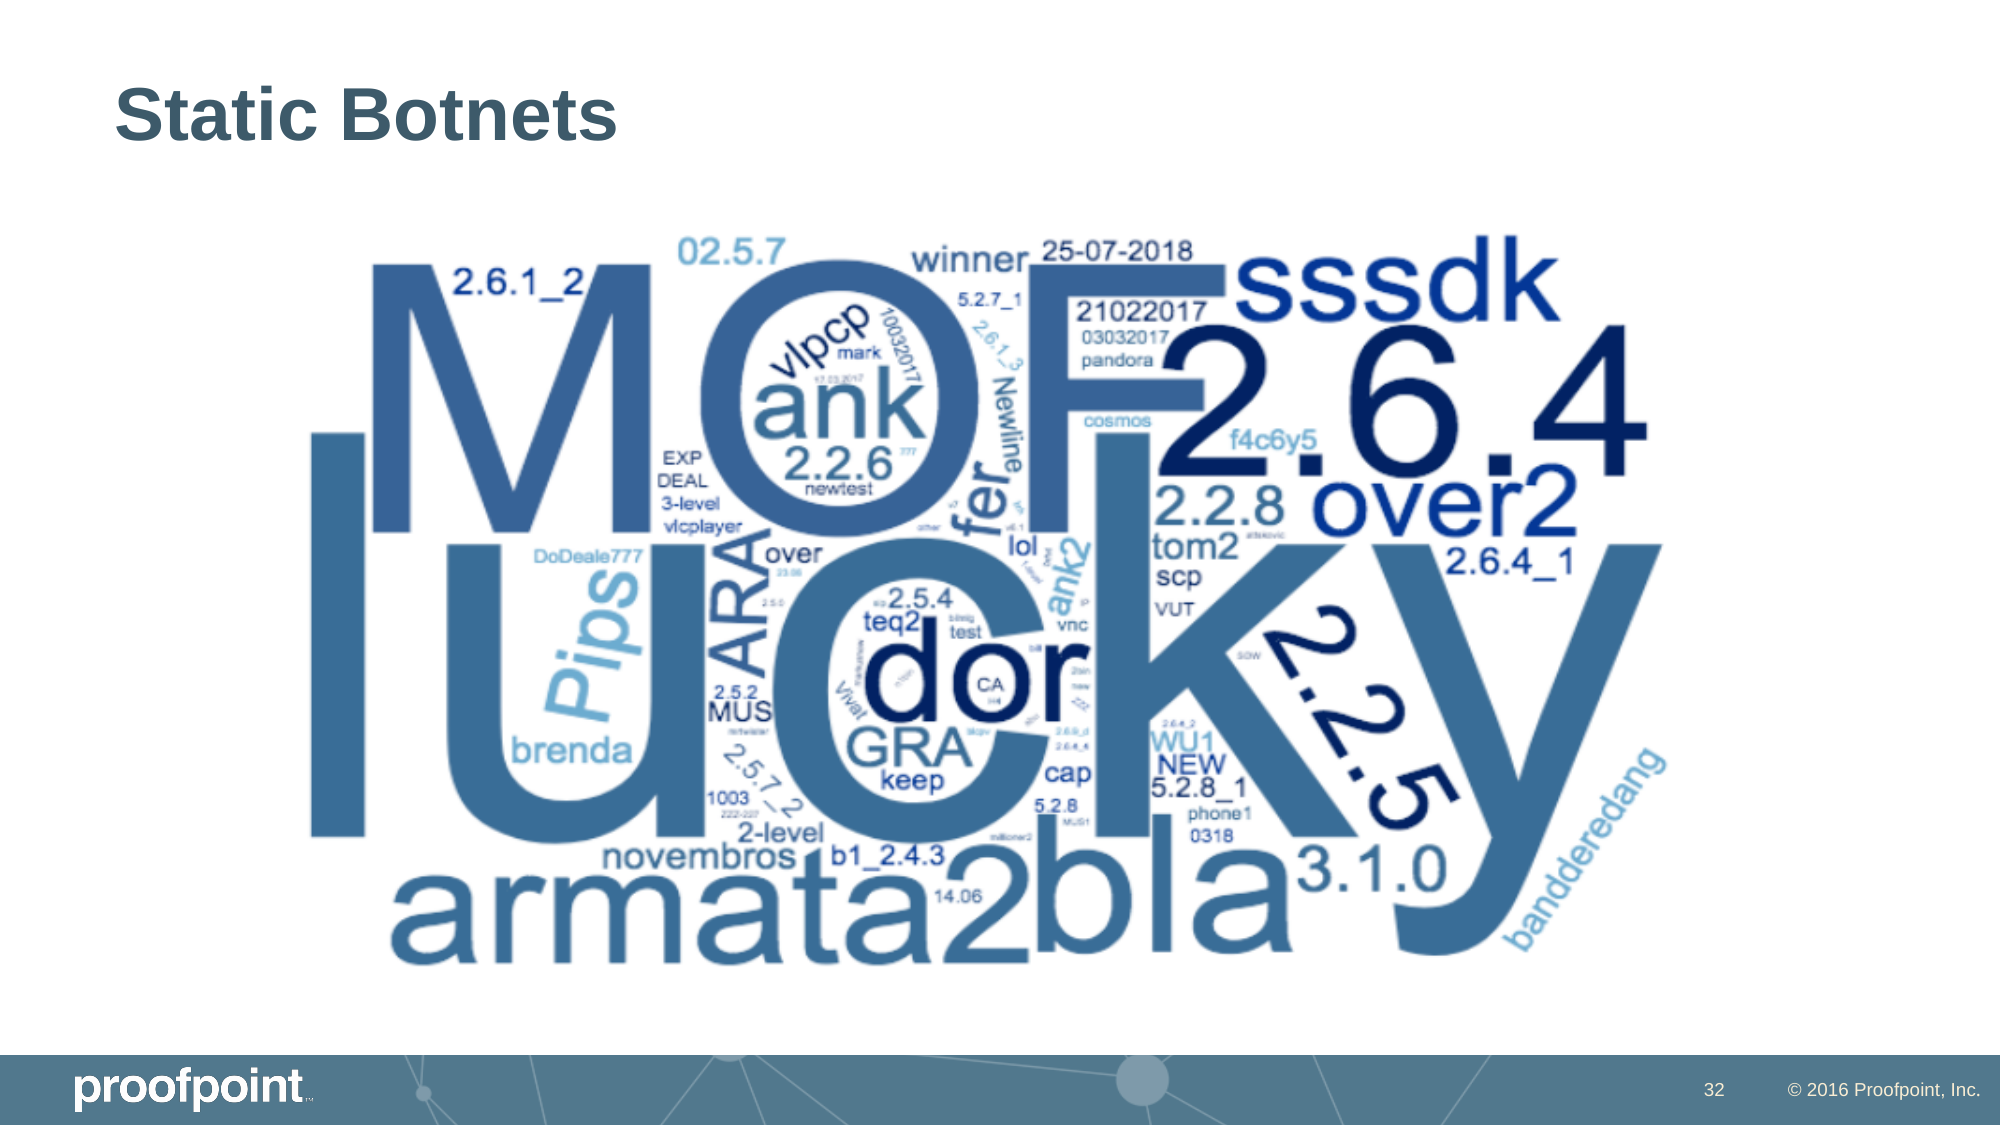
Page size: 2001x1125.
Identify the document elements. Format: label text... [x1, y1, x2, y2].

picture [267, 167, 1733, 1018]
picture [75, 1067, 313, 1112]
title Static Botnets [99, 45, 1900, 188]
